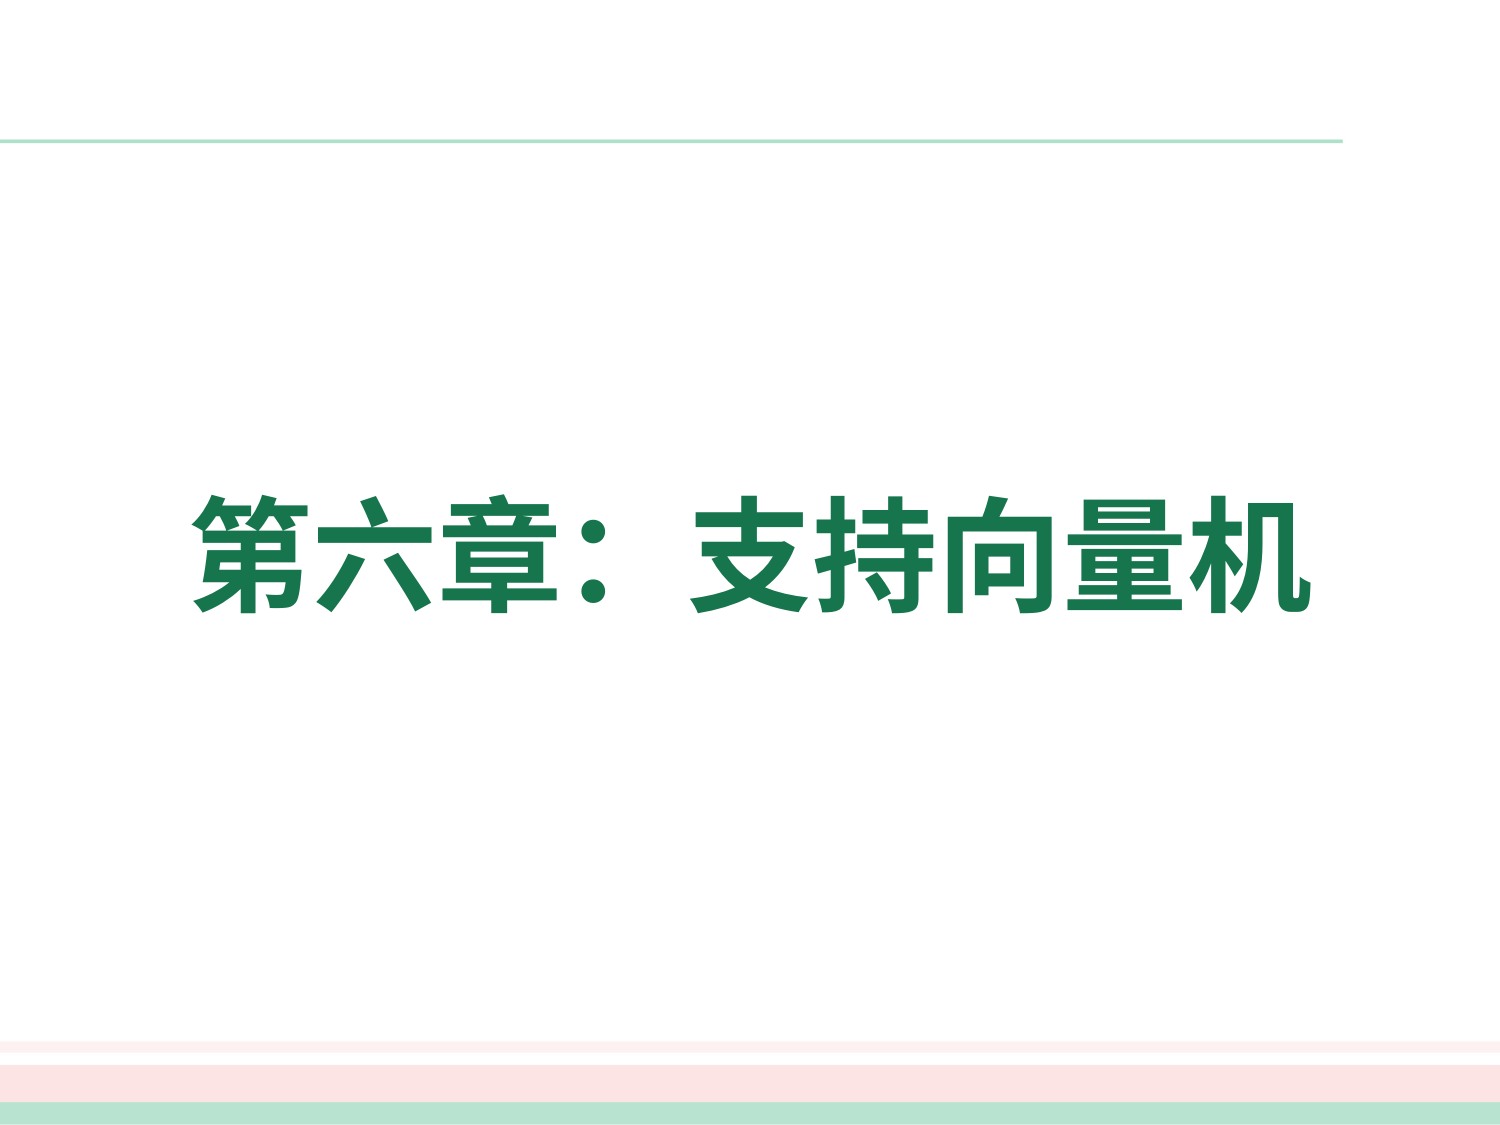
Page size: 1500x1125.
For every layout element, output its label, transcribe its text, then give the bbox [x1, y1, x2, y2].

title 第六章：支持向量机 [103, 453, 1397, 672]
picture [0, 0, 1500, 1125]
